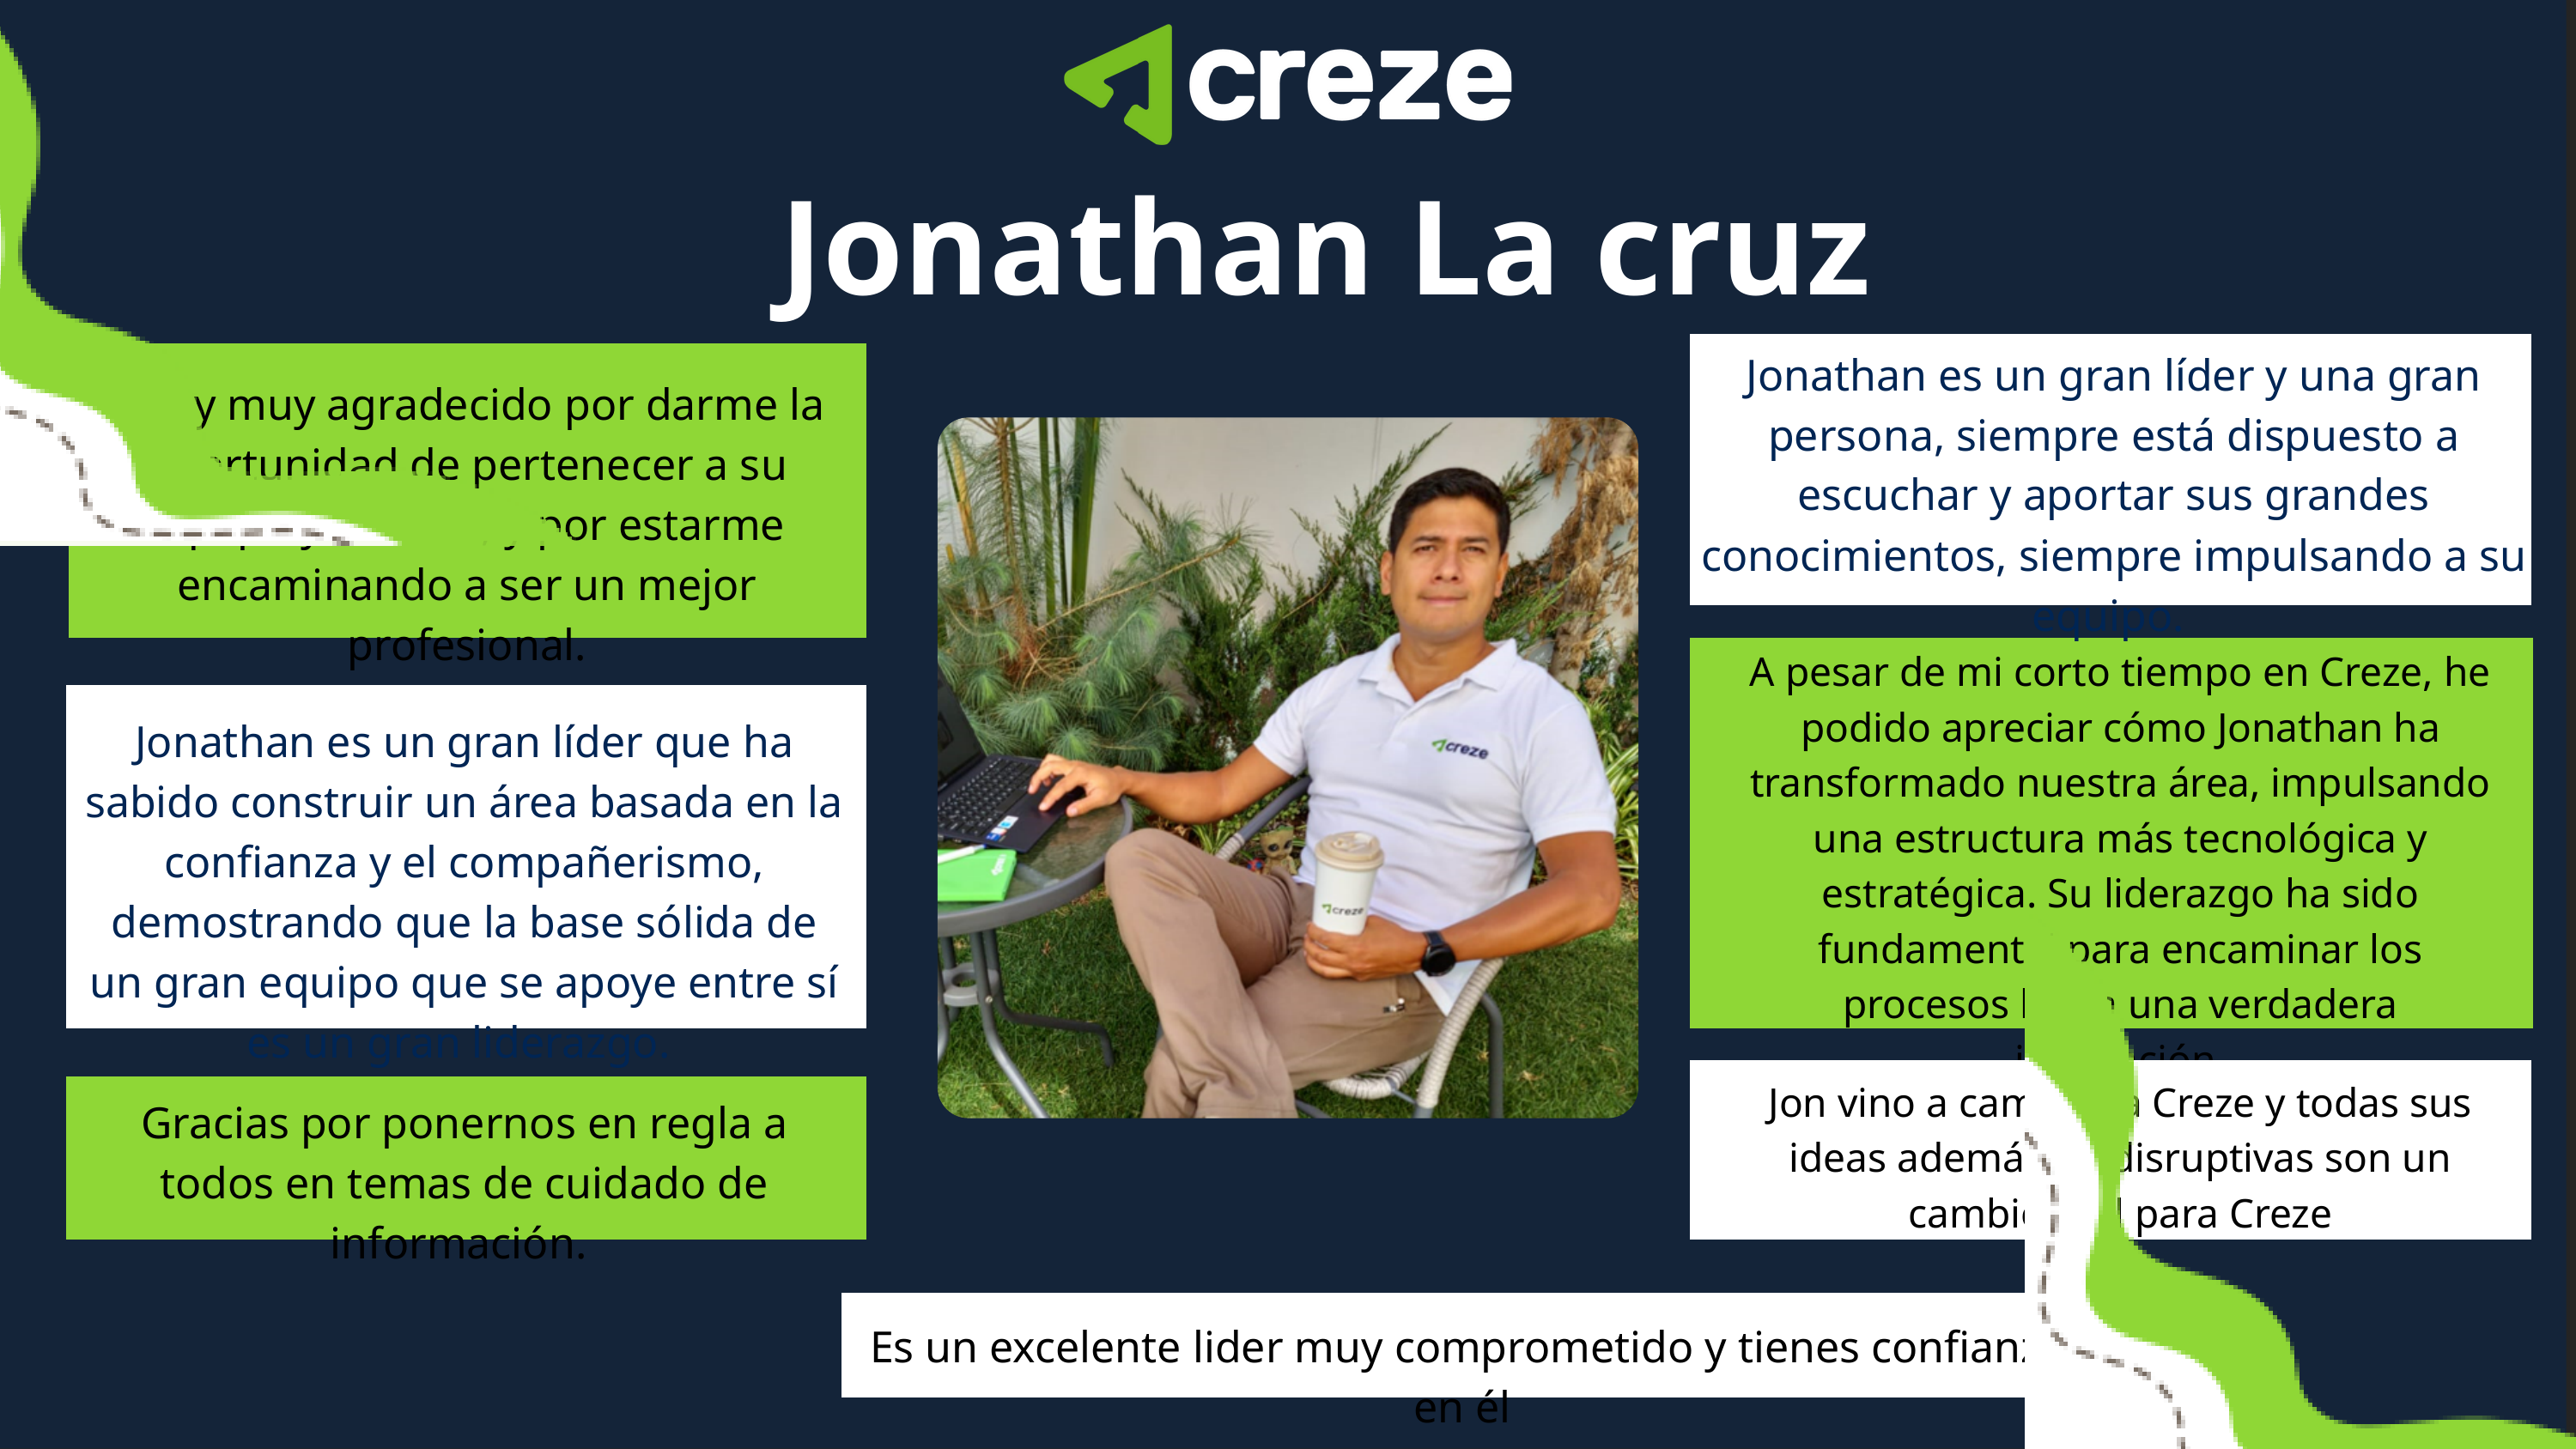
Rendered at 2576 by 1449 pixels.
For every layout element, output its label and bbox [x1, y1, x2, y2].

text_box [68, 343, 867, 639]
text_box [1689, 334, 2532, 605]
text_box [841, 1292, 2095, 1397]
text_box [937, 417, 1639, 1119]
text_box [1689, 637, 2534, 1028]
text_box [1689, 1059, 2532, 1240]
text_box [0, 0, 2567, 1449]
text_box [2570, 914, 2576, 1449]
text_box [66, 685, 867, 1028]
text_box [66, 1076, 867, 1240]
